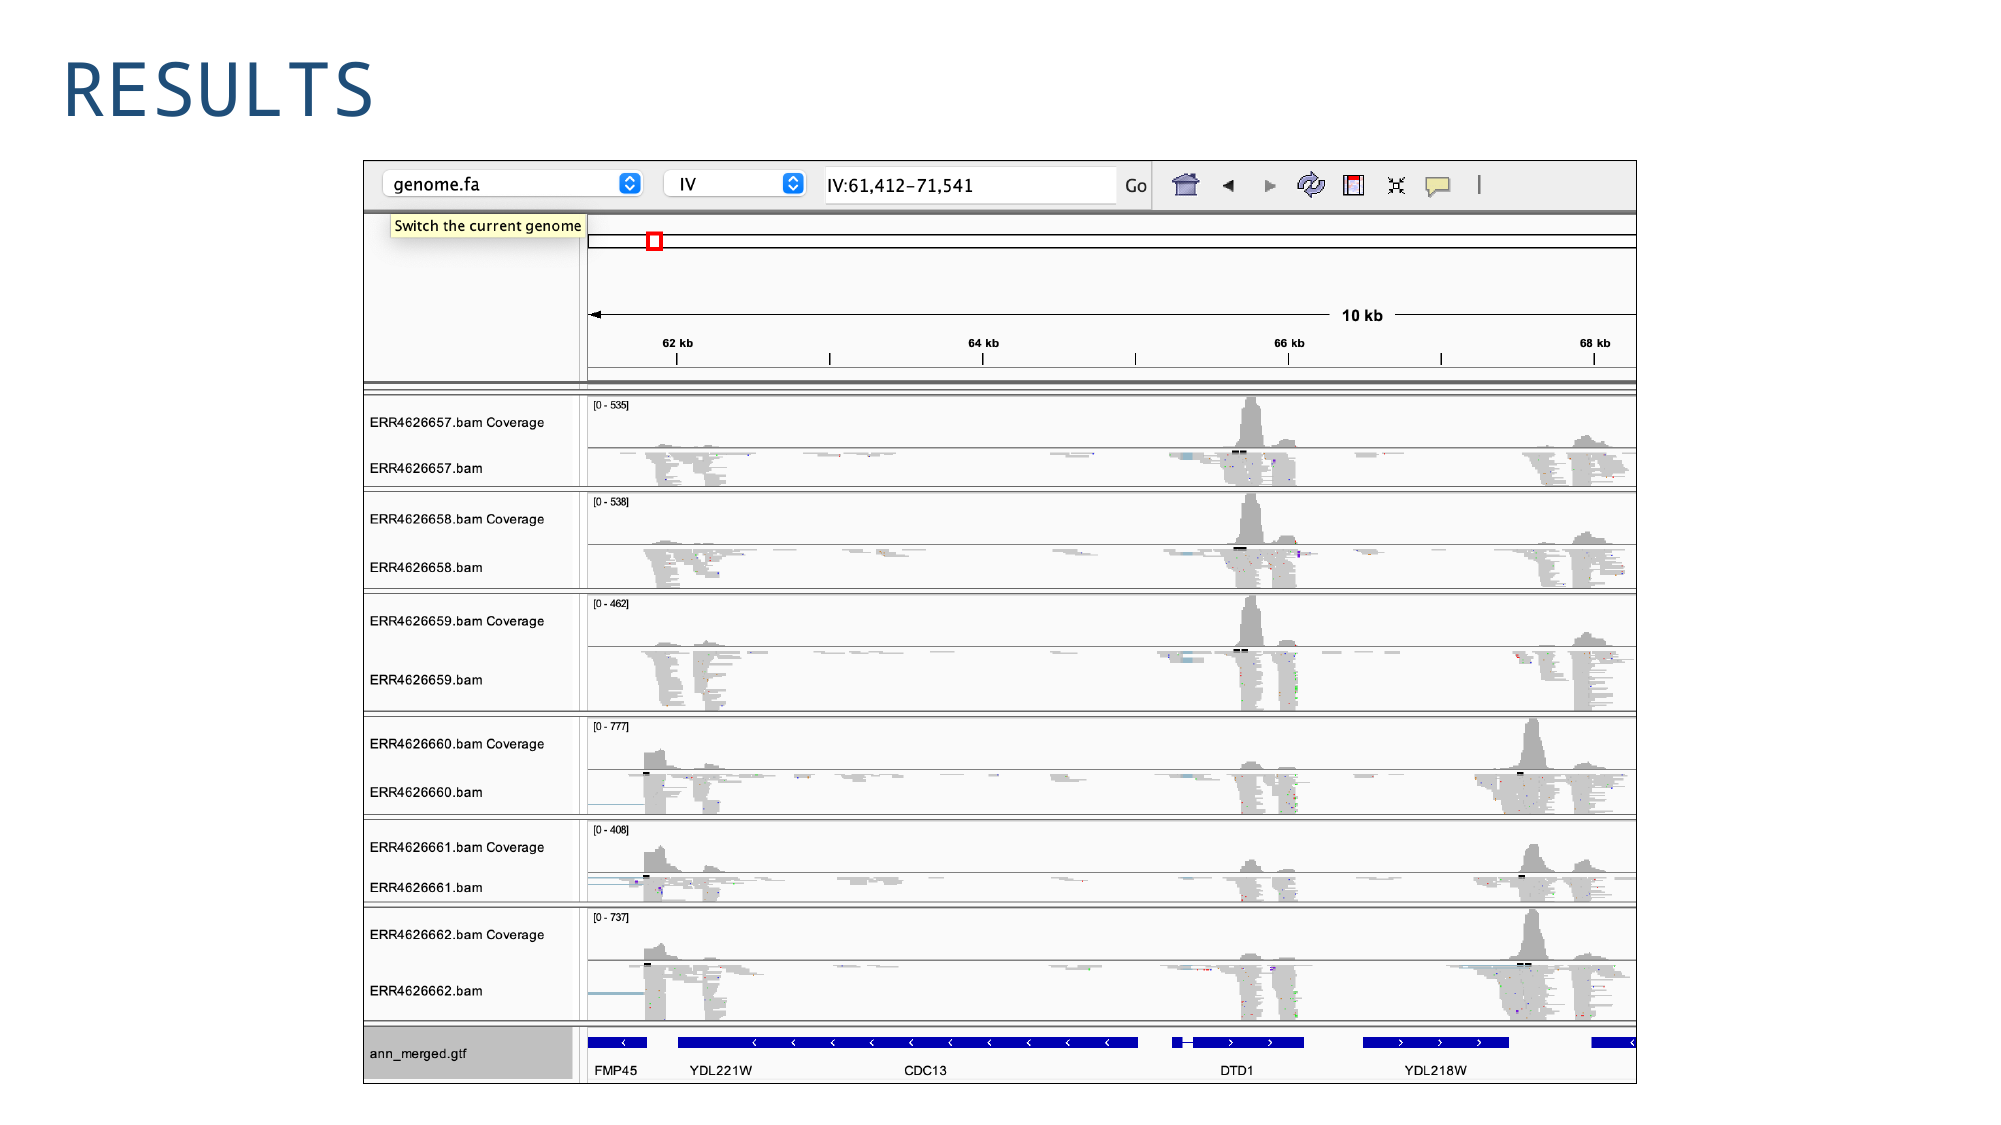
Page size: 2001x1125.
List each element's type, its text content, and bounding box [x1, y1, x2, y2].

picture [363, 160, 1637, 1084]
title RESULTS [46, 41, 805, 140]
